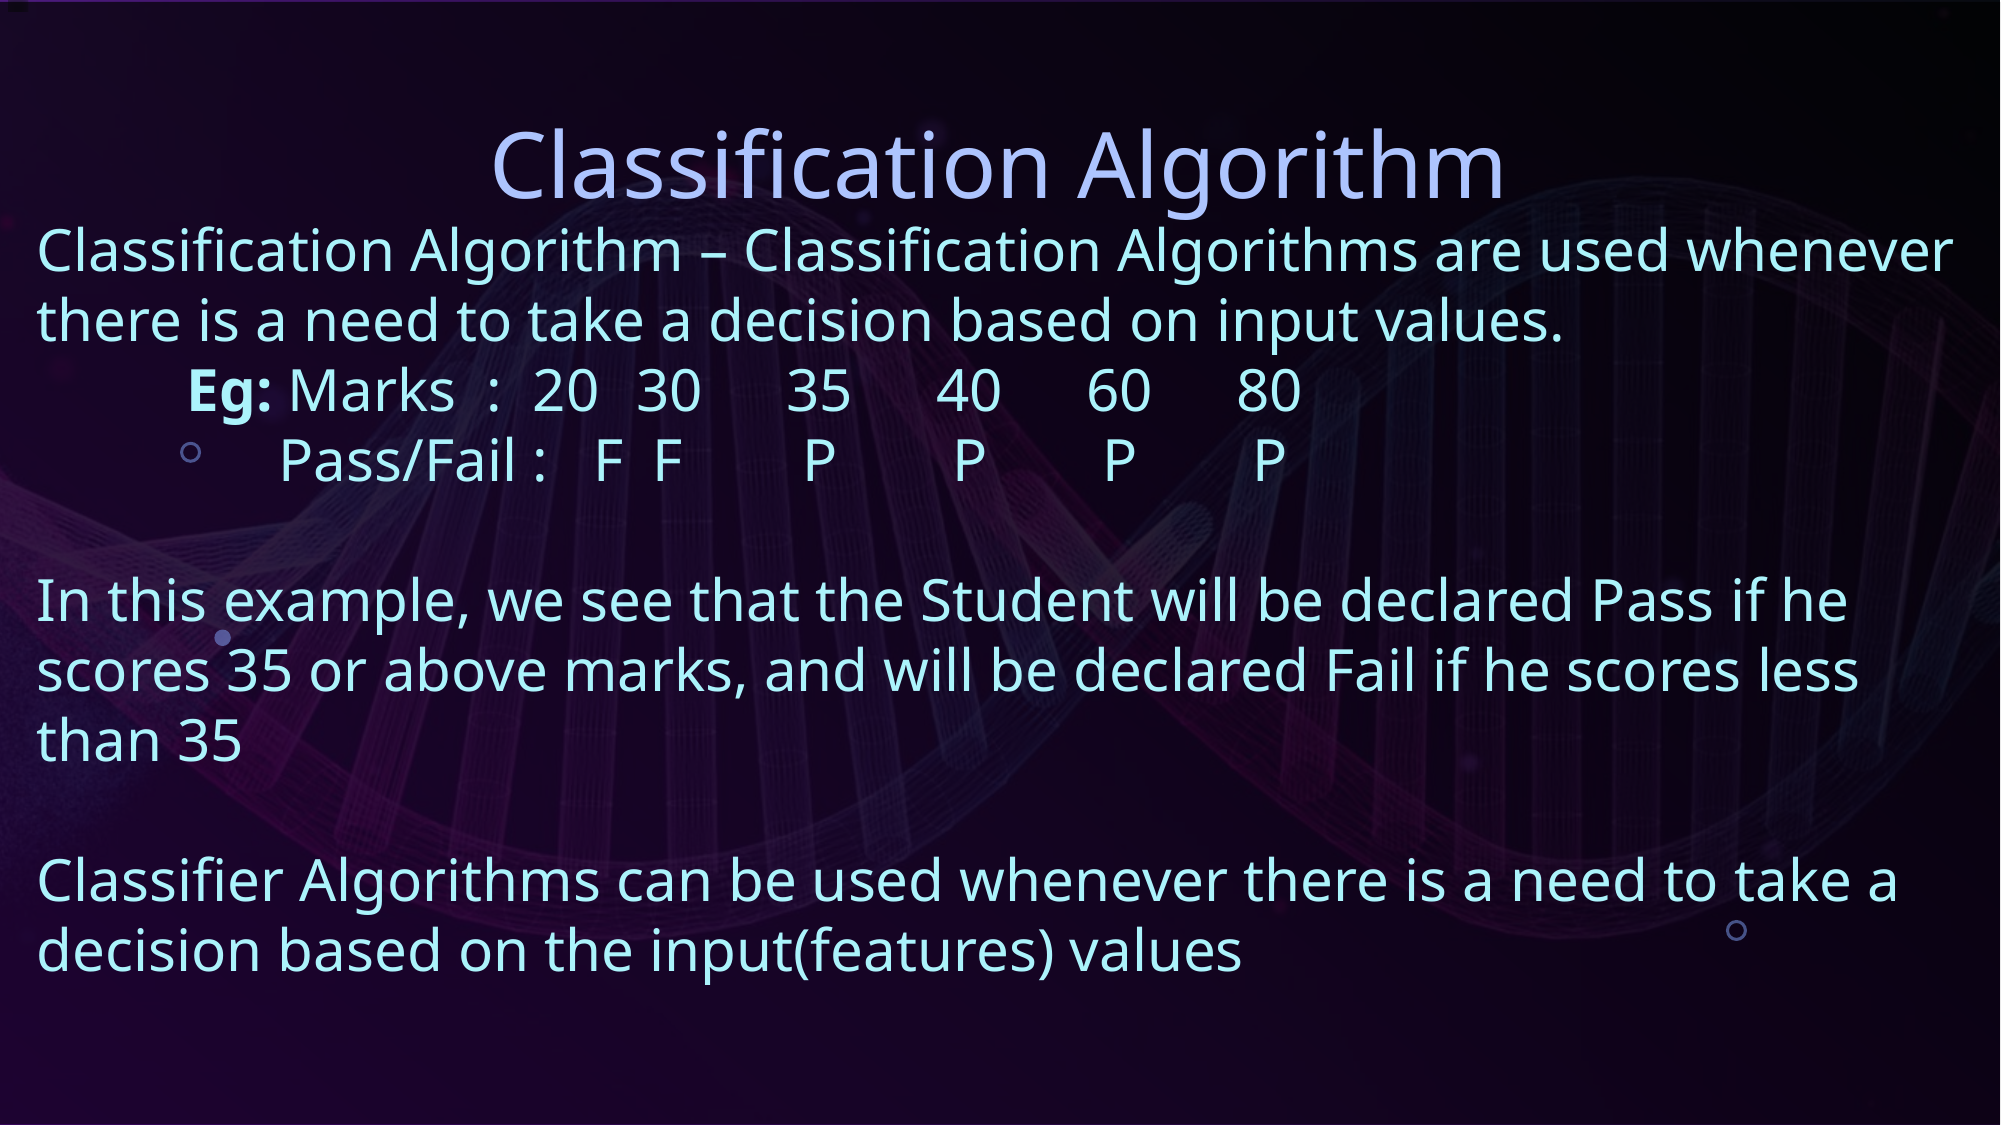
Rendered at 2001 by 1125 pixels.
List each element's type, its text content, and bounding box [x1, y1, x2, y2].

title Classification Algorithm [137, 59, 1862, 205]
text_box Classification Algorithm – Classification Algorithms are used whenever there is a need to take a decision based on input values. Eg: Marks : 20 30 35 40 60 80 Pass/Fail : F F P P P P In this example, we see that the Student will be declared Pass if he scores 35 or above marks, and will be declared Fail if he scores less than 35 Classifier Algorithms can be used whenever there is a need to take a decision based on the input(features) values [22, 205, 1987, 1111]
